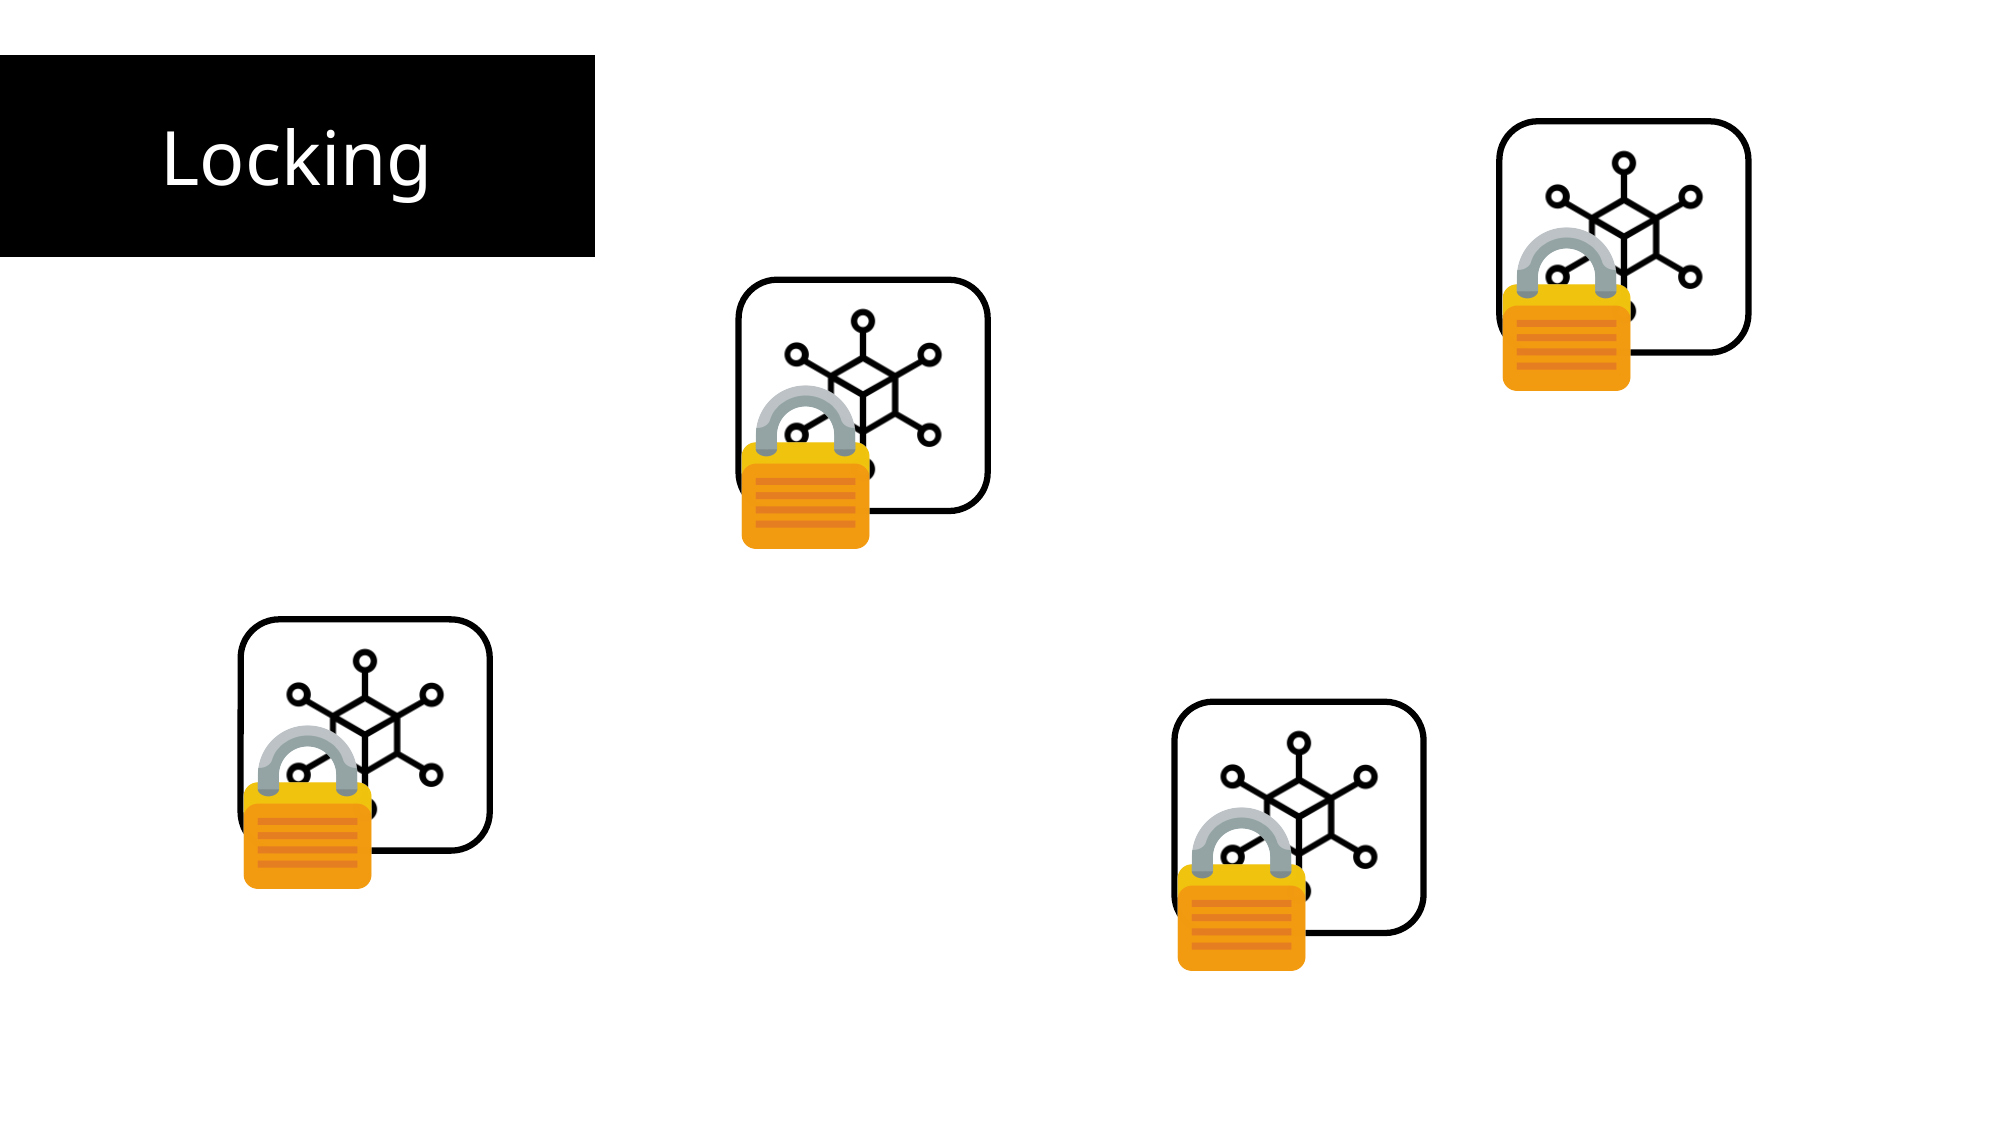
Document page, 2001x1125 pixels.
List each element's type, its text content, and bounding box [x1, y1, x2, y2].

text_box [222, 619, 490, 889]
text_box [720, 279, 988, 550]
text_box Locking [0, 55, 595, 257]
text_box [1156, 701, 1424, 972]
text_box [1481, 121, 1749, 391]
